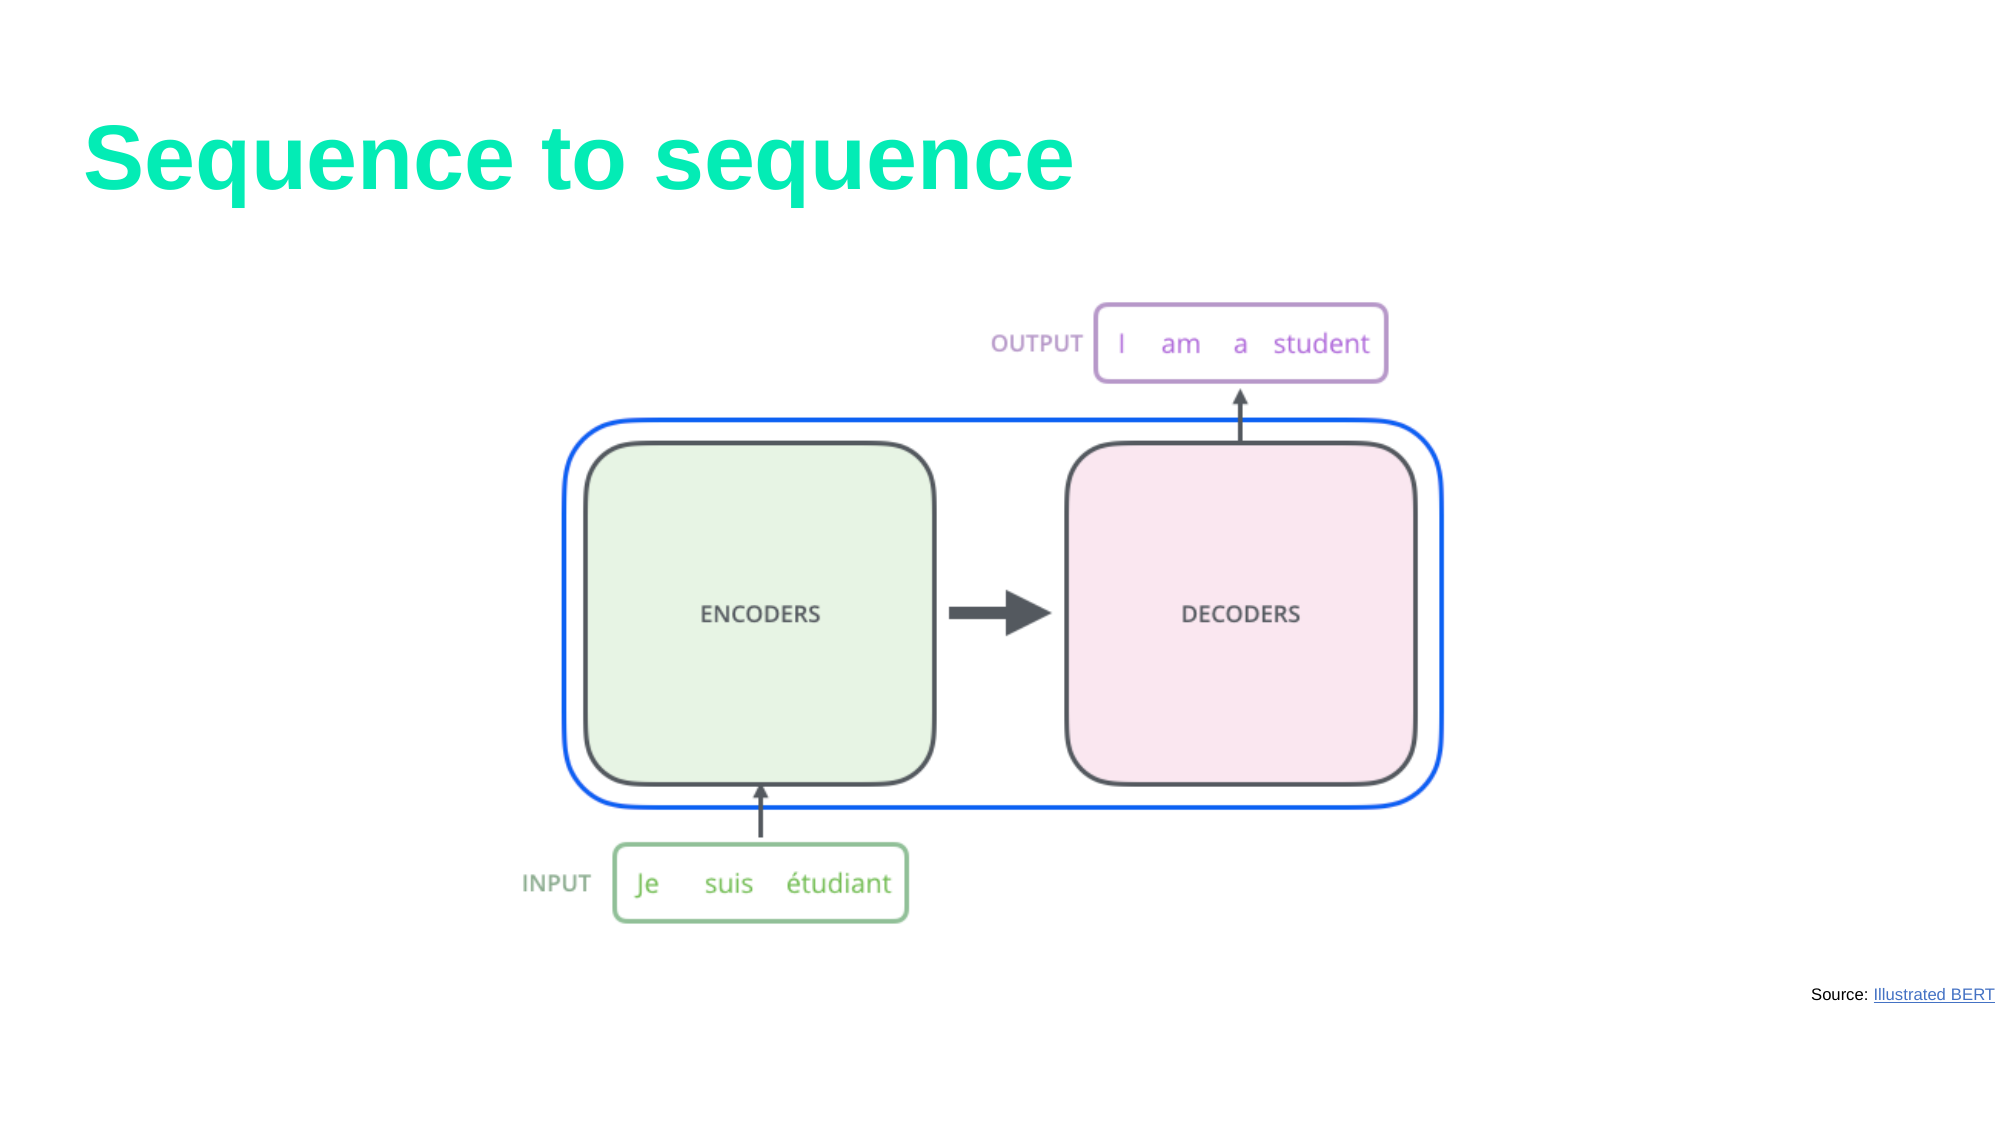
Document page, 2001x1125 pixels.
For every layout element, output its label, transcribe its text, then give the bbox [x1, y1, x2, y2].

picture [419, 261, 1581, 990]
text_box Source: Illustrated BERT [0, 974, 2000, 1015]
title Sequence to sequence [68, 97, 1932, 223]
